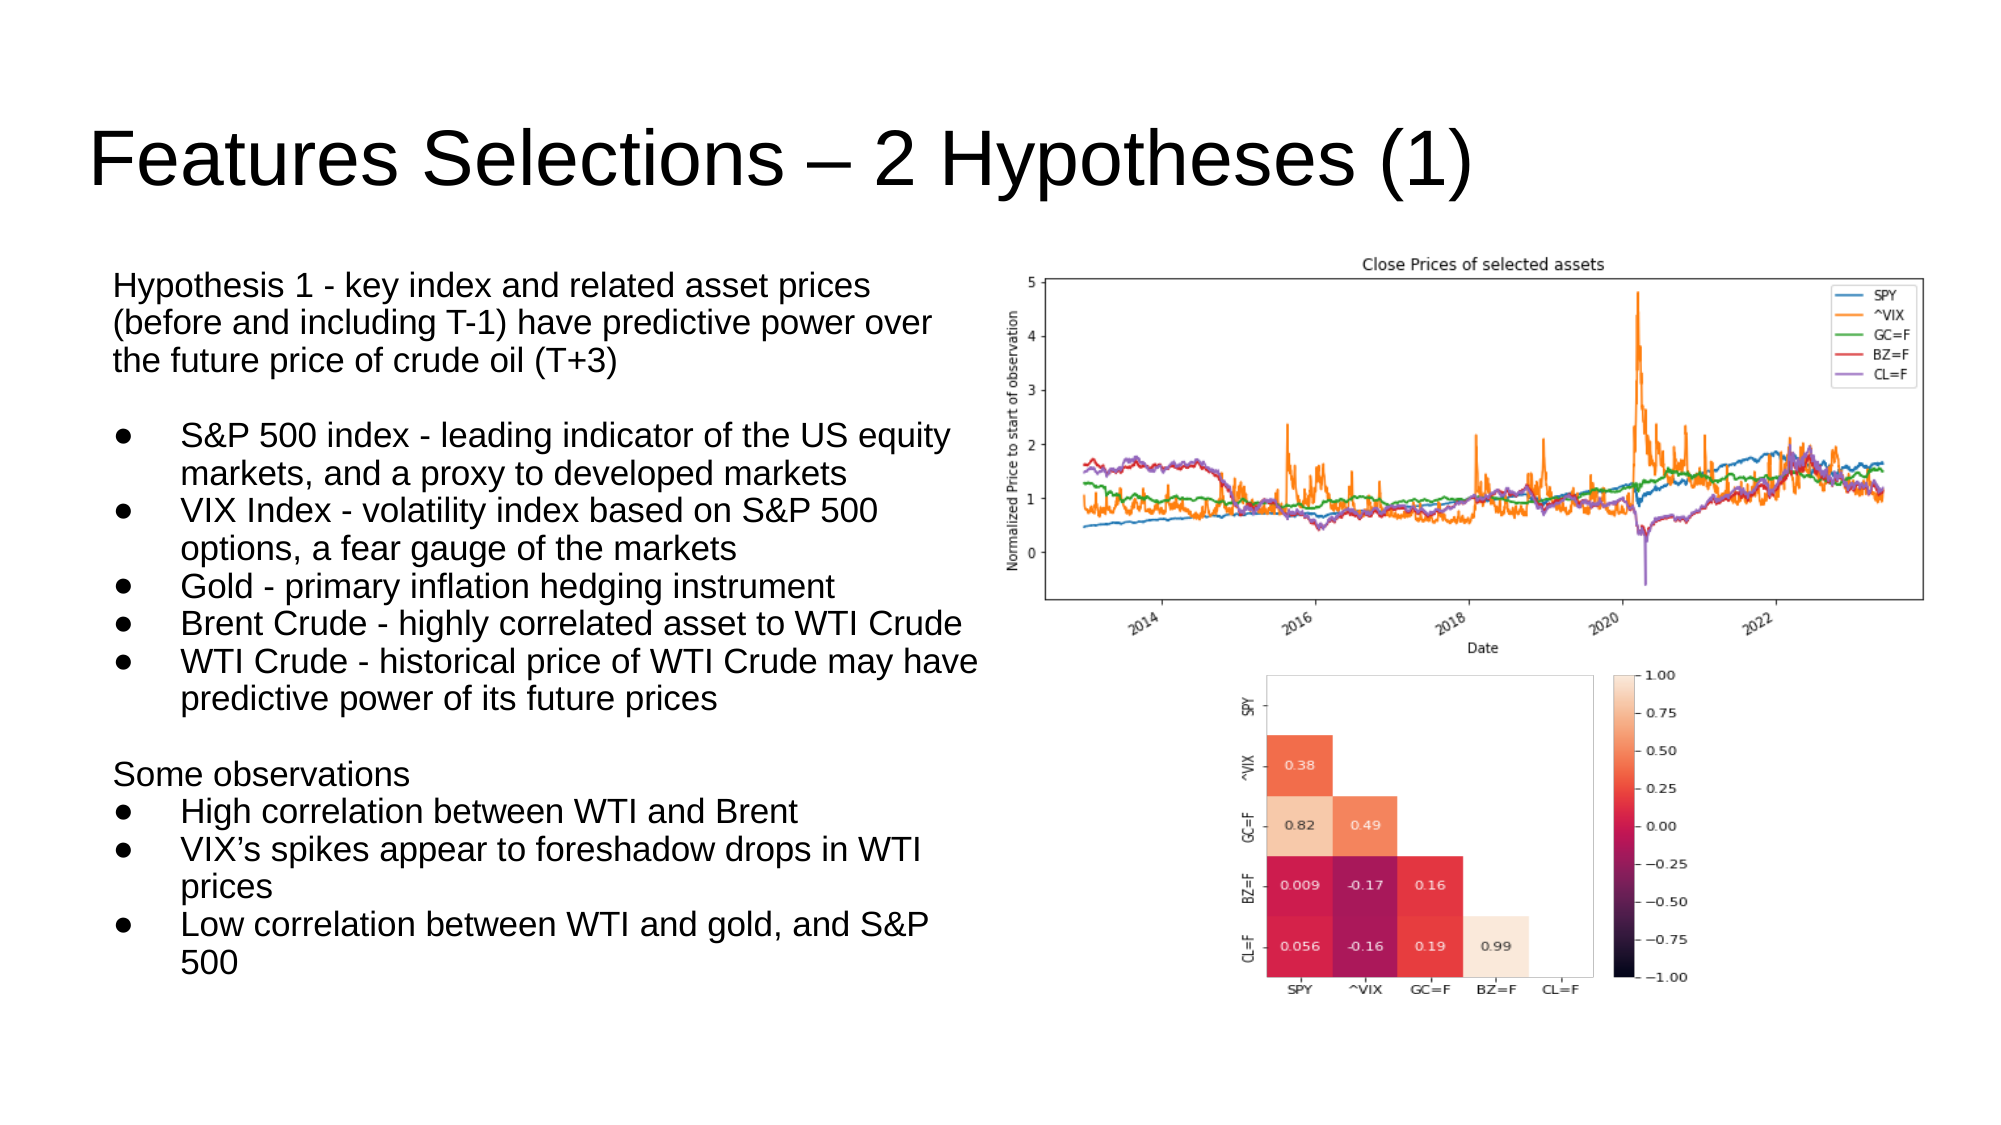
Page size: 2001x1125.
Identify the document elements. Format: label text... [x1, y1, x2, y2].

list Hypothesis 1 - key index and related asset prices (before and including T-1) have predictive power over the future price of crude oil (T+3) S&P 500 index - leading indicator of the US equity markets, and a proxy to developed markets VIX Index - volatility index based on S&P 500 options, a fear gauge of the markets Gold - primary inflation hedging instrument Brent Crude - highly correlated asset to WTI Crude WTI Crude - historical price of WTI Crude may have predictive power of its future prices Some observations High correlation between WTI and Brent VIX’s spikes appear to foreshadow drops in WTI prices Low correlation between WTI and gold, and S&P 500 [68, 252, 1000, 1000]
title Features Selections – 2 Hypotheses (1) [68, 97, 1932, 223]
picture [999, 248, 1932, 1004]
